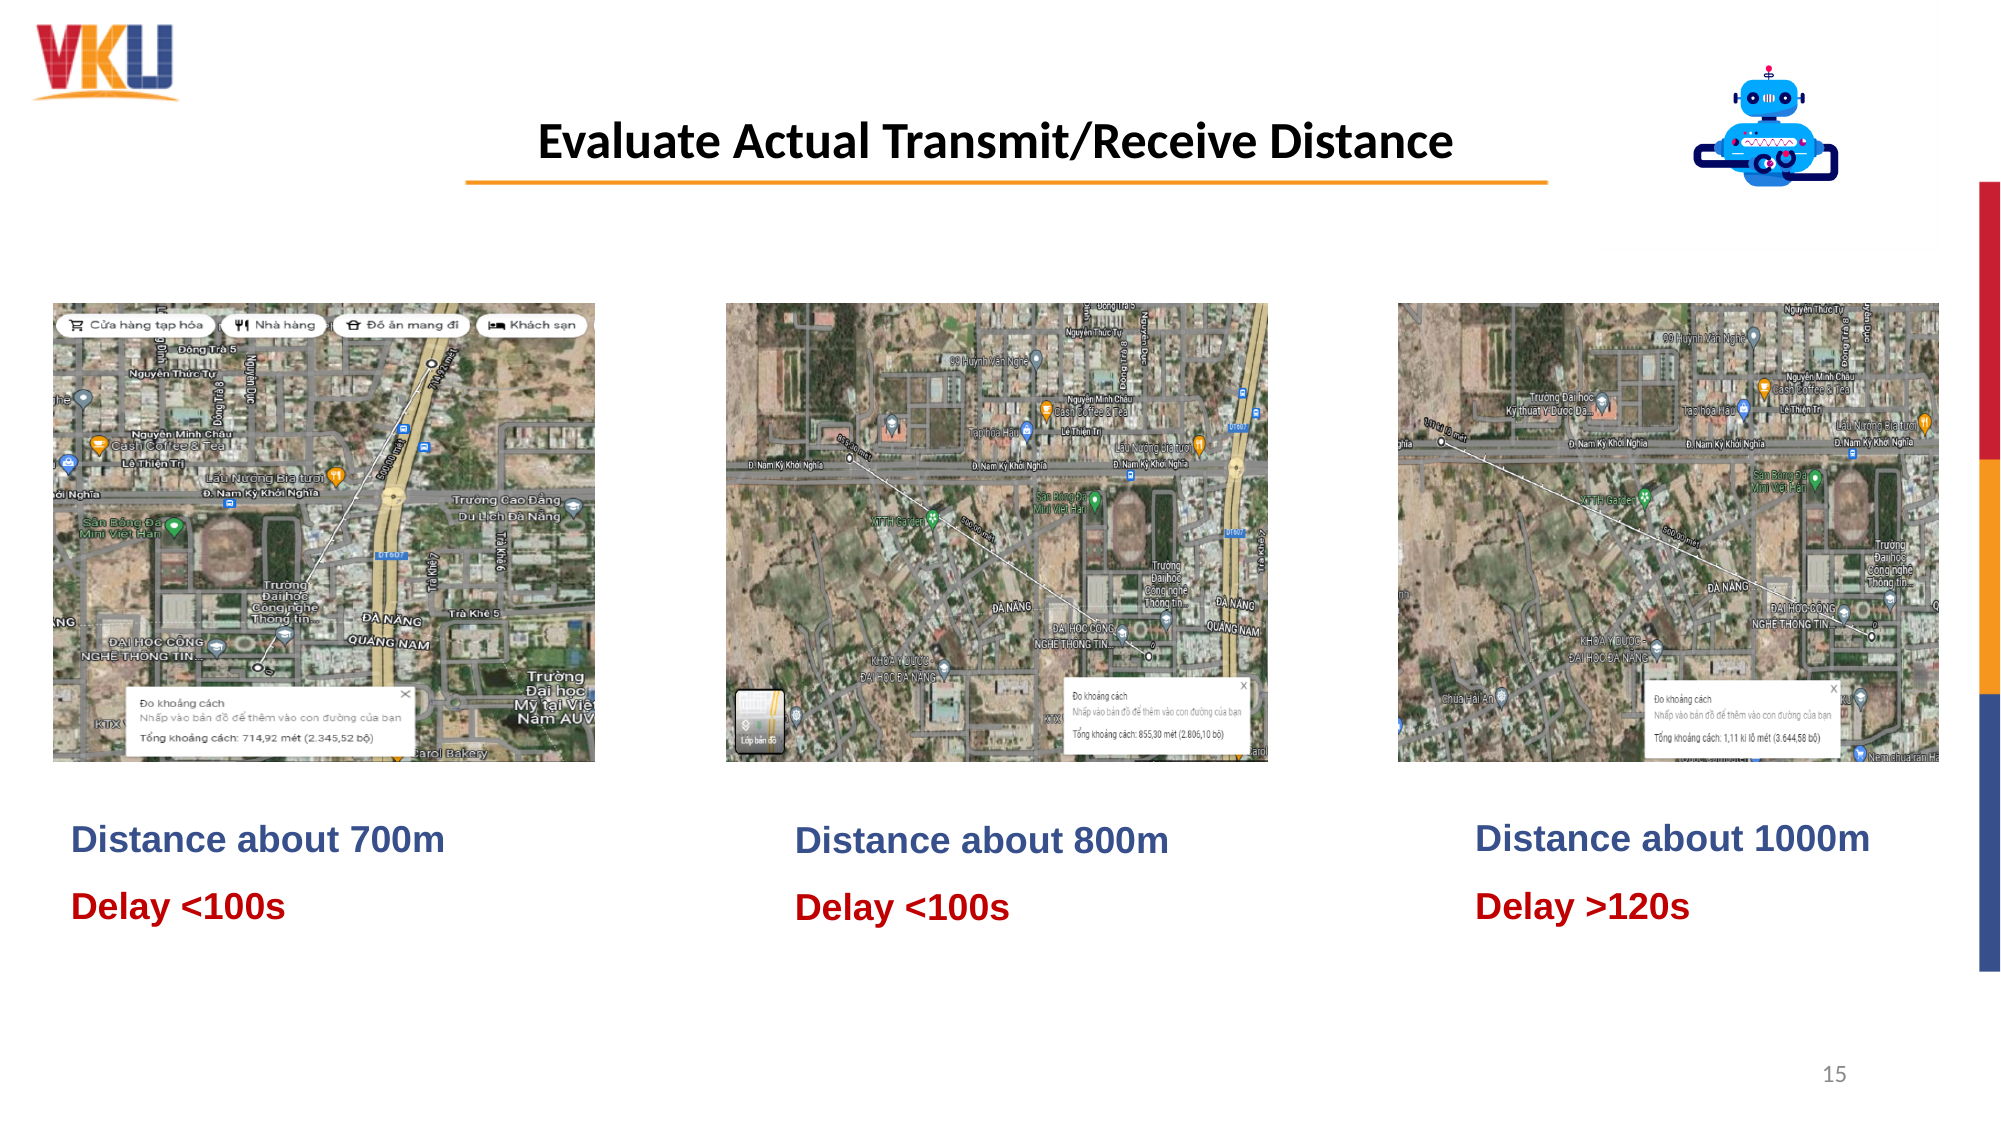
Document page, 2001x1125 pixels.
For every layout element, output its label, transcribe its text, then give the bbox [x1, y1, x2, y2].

text_box Distance about 700m Delay <100s [56, 784, 461, 935]
text_box Distance about 800m Delay <100s [780, 785, 1185, 936]
text_box Distance about 1000m Delay >120s [1460, 784, 1886, 935]
text_box Evaluate Actual Transmit/Receive Distance [523, 99, 1470, 177]
picture [0, 0, 2001, 1125]
slide_number 15 [1412, 1042, 1863, 1103]
